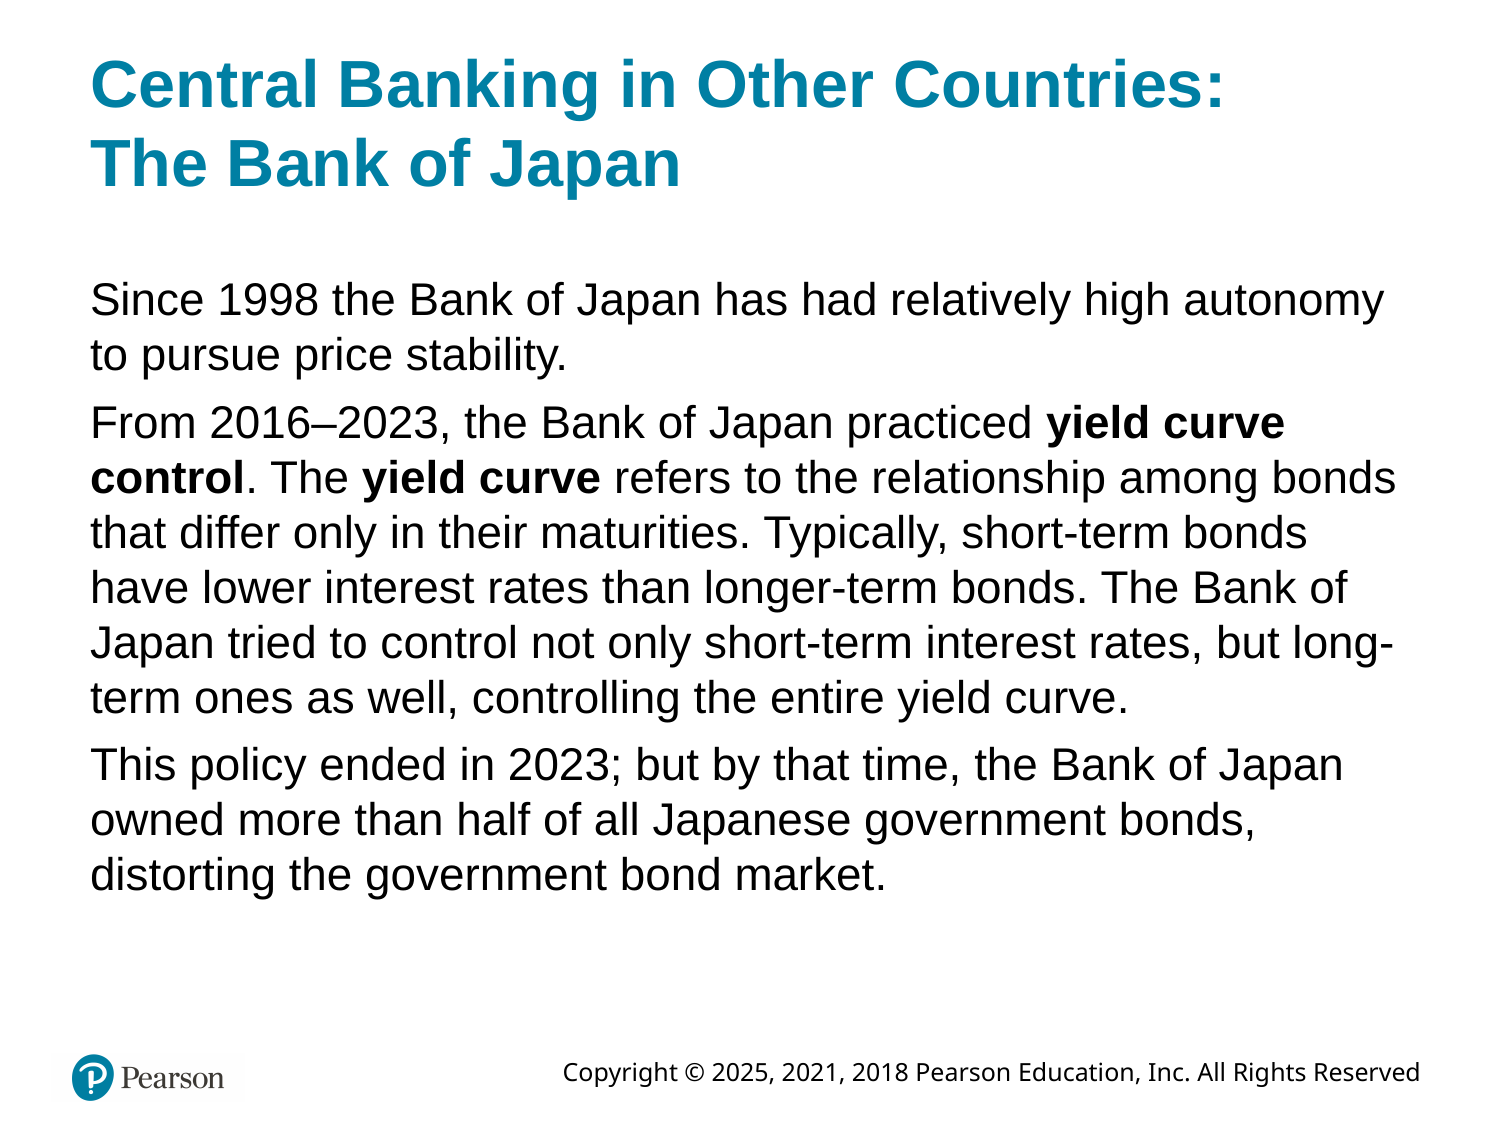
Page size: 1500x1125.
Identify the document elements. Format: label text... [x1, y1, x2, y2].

picture [51, 1053, 245, 1102]
title Central Banking in Other Countries: The Bank of Japan [75, 35, 1425, 216]
list Since 1998 the Bank of Japan has had relatively high autonomy to pursue price stability. From 2016–2023, the Bank of Japan practiced yield curve control. The yield curve refers to the relationship among bonds that differ only in their maturities. Typically, short-term bonds have lower interest rates than longer-term bonds. The Bank of Japan tried to control not only short-term interest rates, but long-term ones as well, controlling the entire yield curve. This policy ended in 2023; but by that time, the Bank of Japan owned more than half of all Japanese government bonds, distorting the government bond market. [75, 255, 1424, 960]
